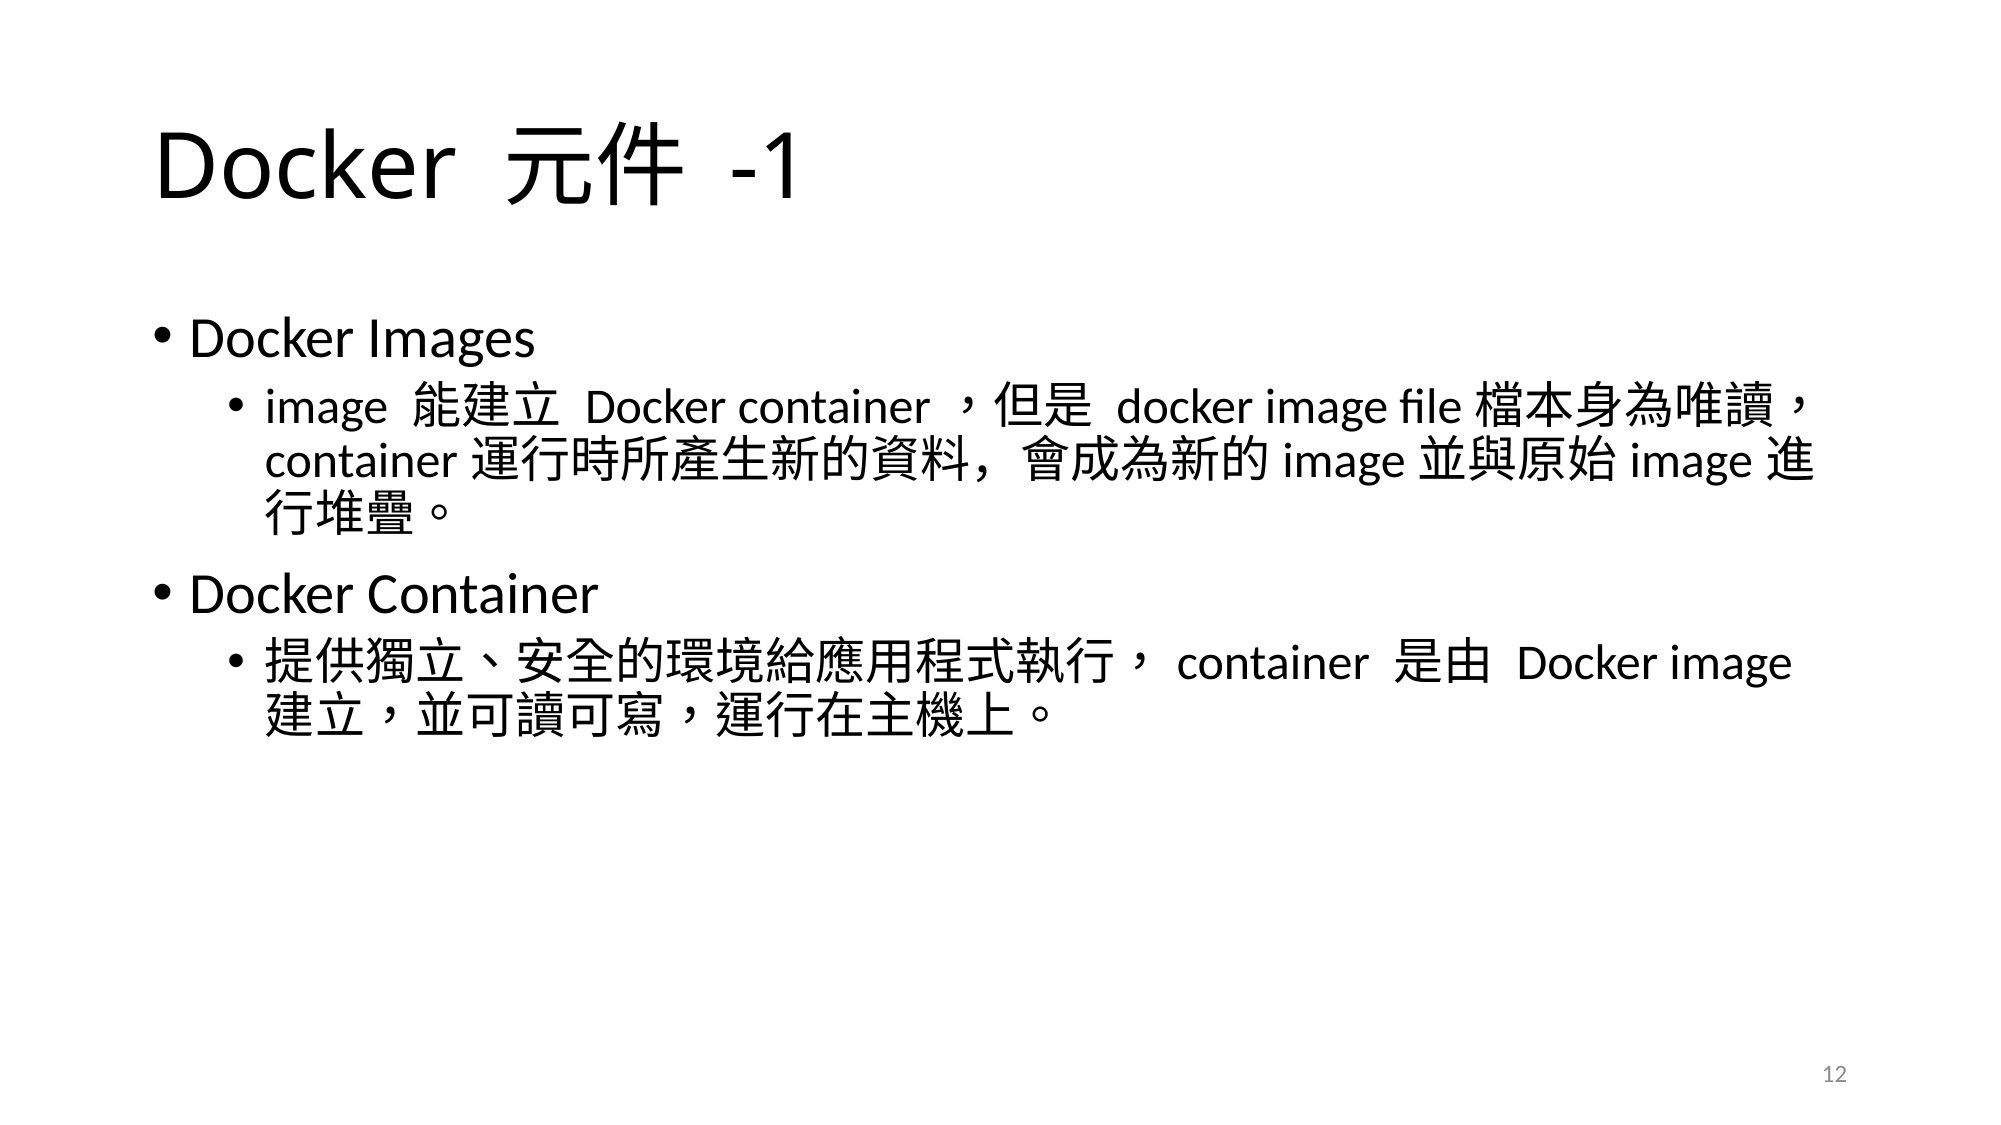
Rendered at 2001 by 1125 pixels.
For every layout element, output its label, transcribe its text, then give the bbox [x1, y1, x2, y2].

slide_number 12 [1412, 1042, 1863, 1103]
list Docker Images image 能建立 Docker container，但是 docker image file檔本身為唯讀，container運行時所產生新的資料，會成為新的image並與原始image進行堆疊。 Docker Container 提供獨立、安全的環境給應用程式執行，container 是由 Docker image 建立，並可讀可寫，運行在主機上。 [137, 299, 1863, 1014]
title Docker 元件 -1 [137, 59, 1863, 278]
